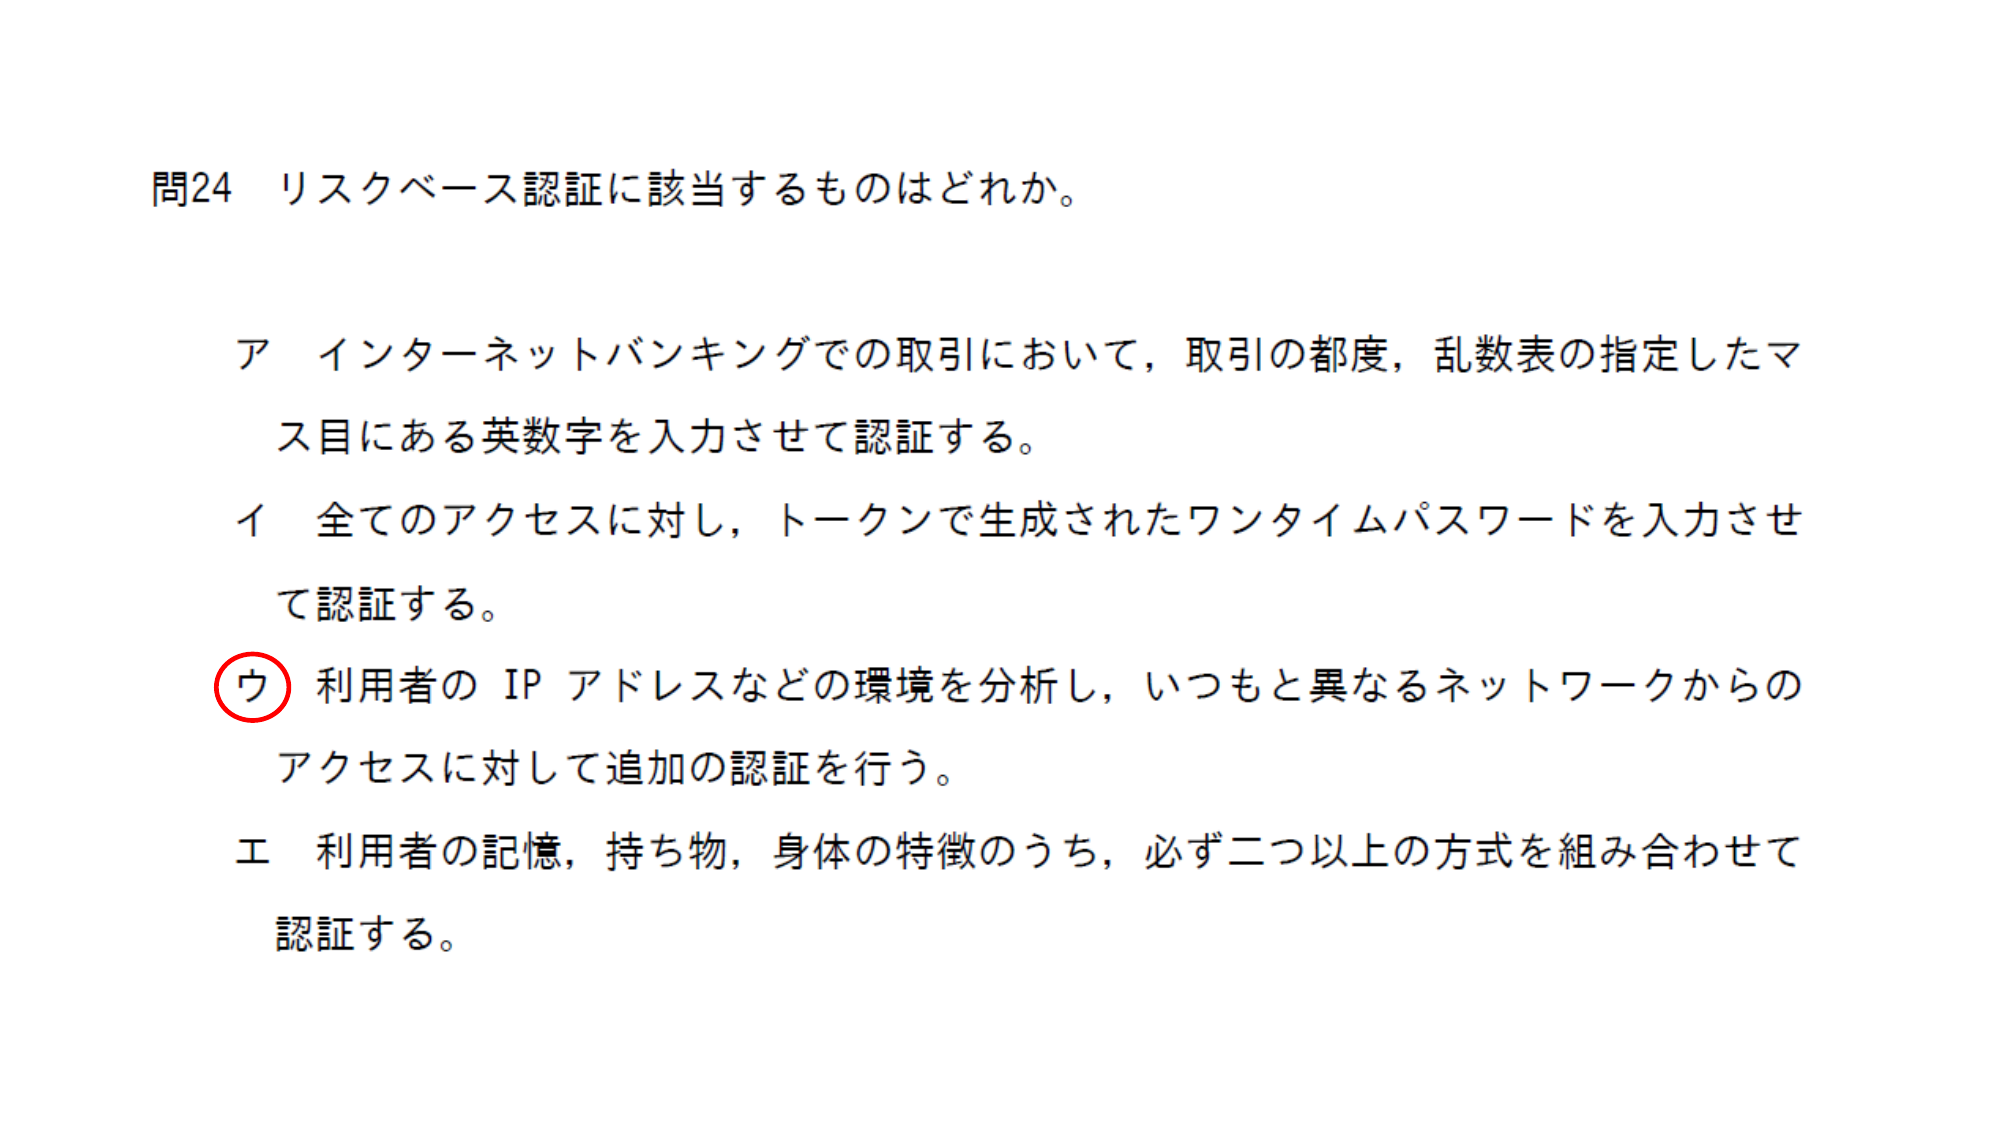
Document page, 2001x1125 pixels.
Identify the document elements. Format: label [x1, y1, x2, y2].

picture [132, 136, 1868, 989]
